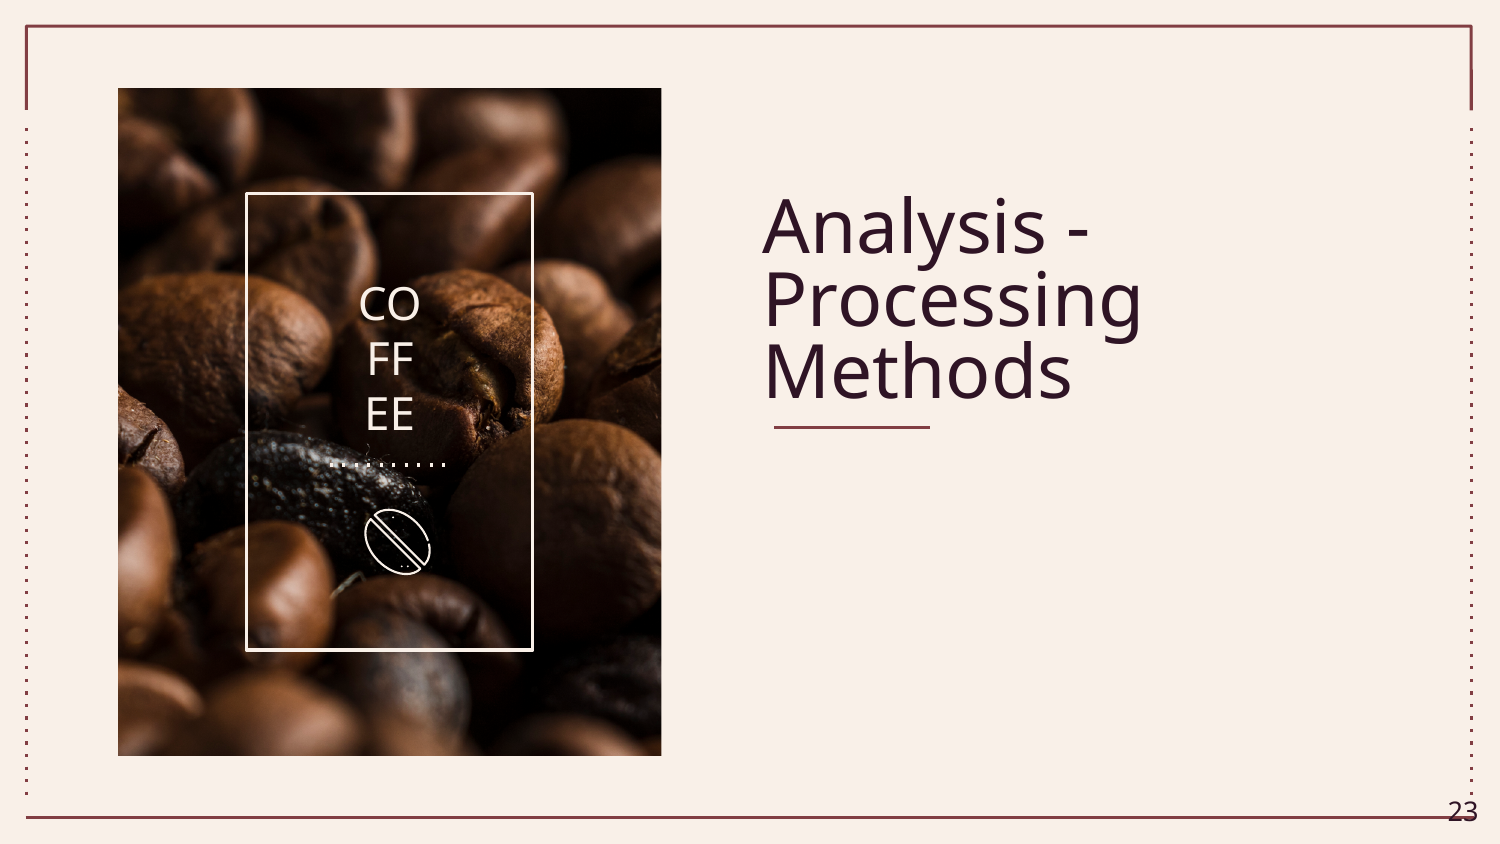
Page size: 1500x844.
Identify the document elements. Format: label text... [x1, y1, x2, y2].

slide_number ‹#› [1403, 779, 1494, 844]
title Analysis - Processing Methods [747, 181, 1426, 419]
picture [117, 88, 662, 756]
